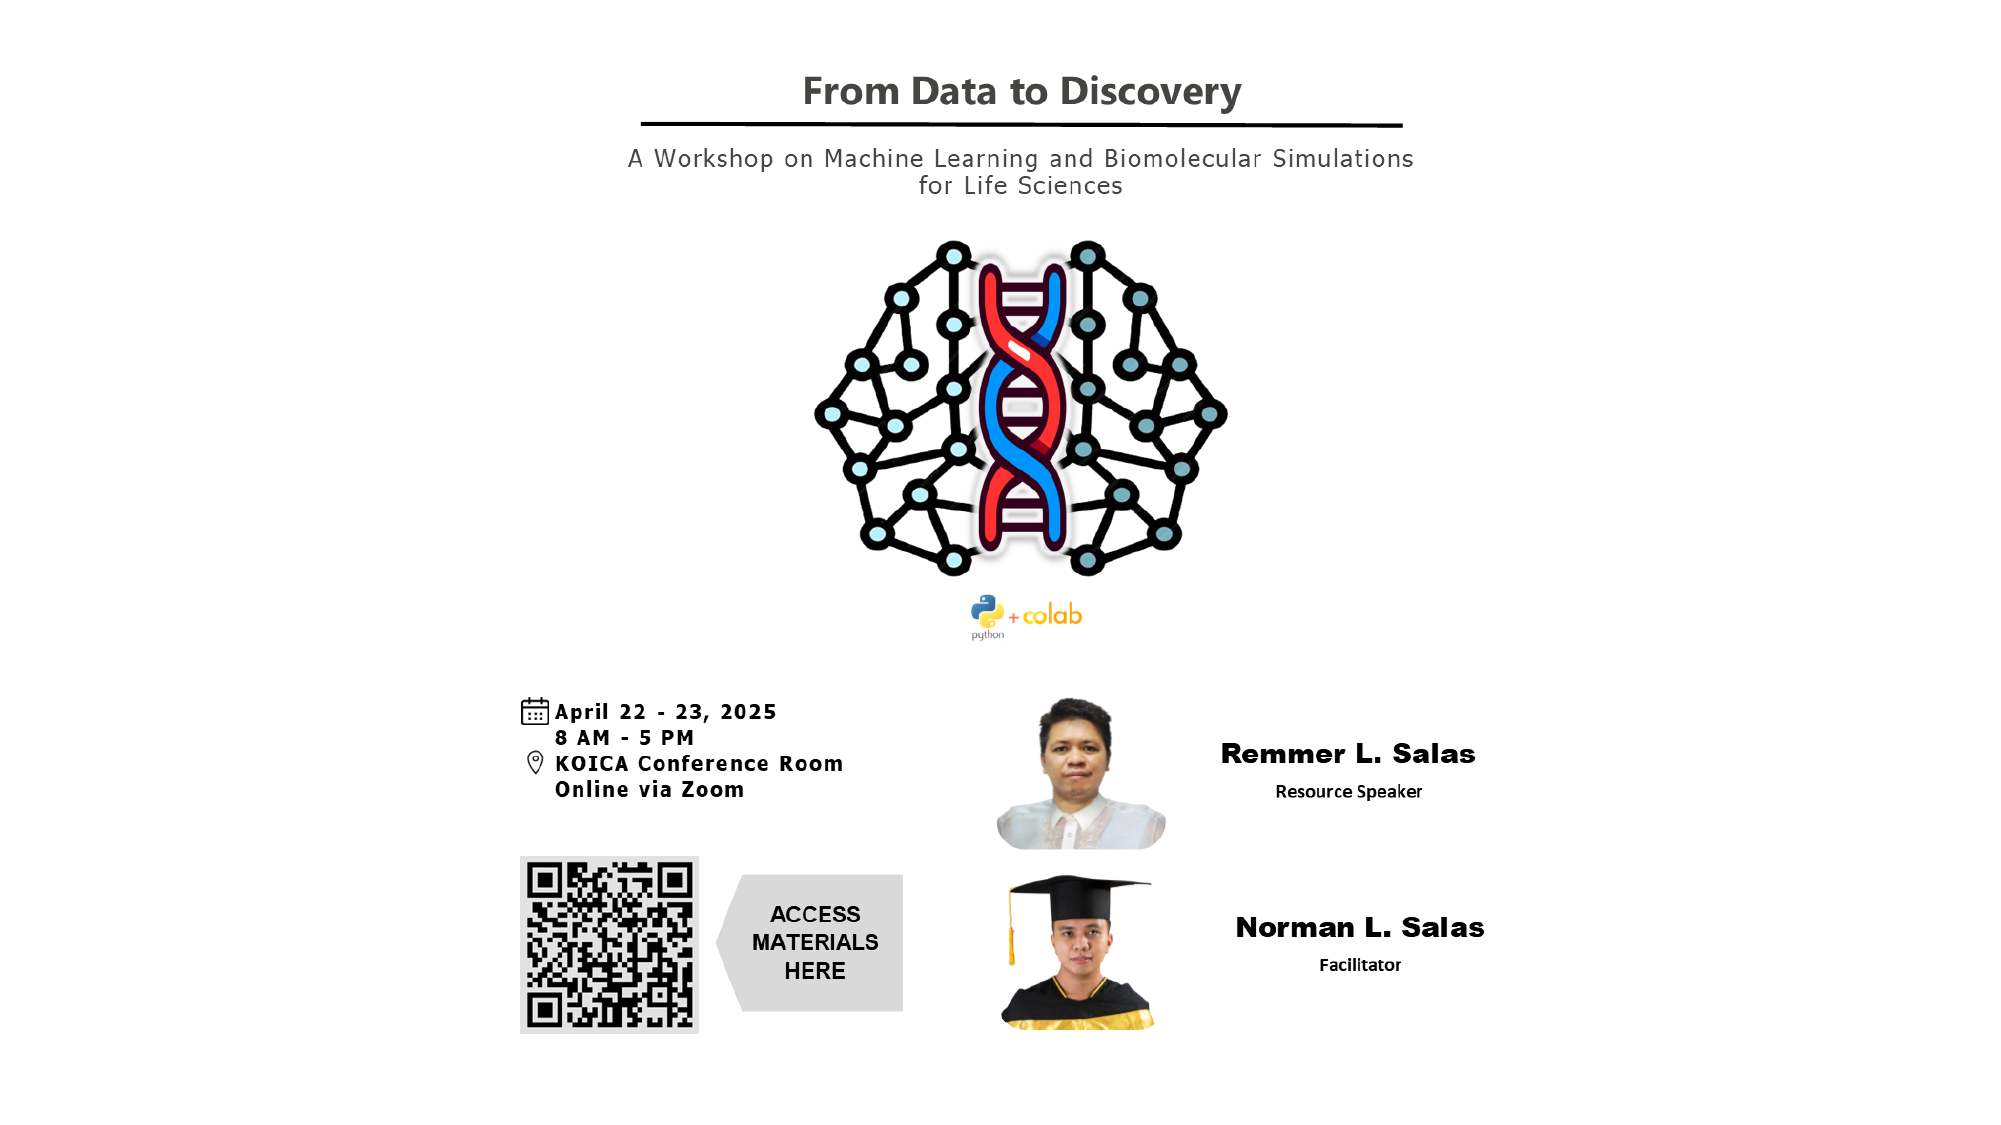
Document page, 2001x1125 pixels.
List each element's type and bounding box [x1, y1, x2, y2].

picture [436, 0, 1563, 1125]
